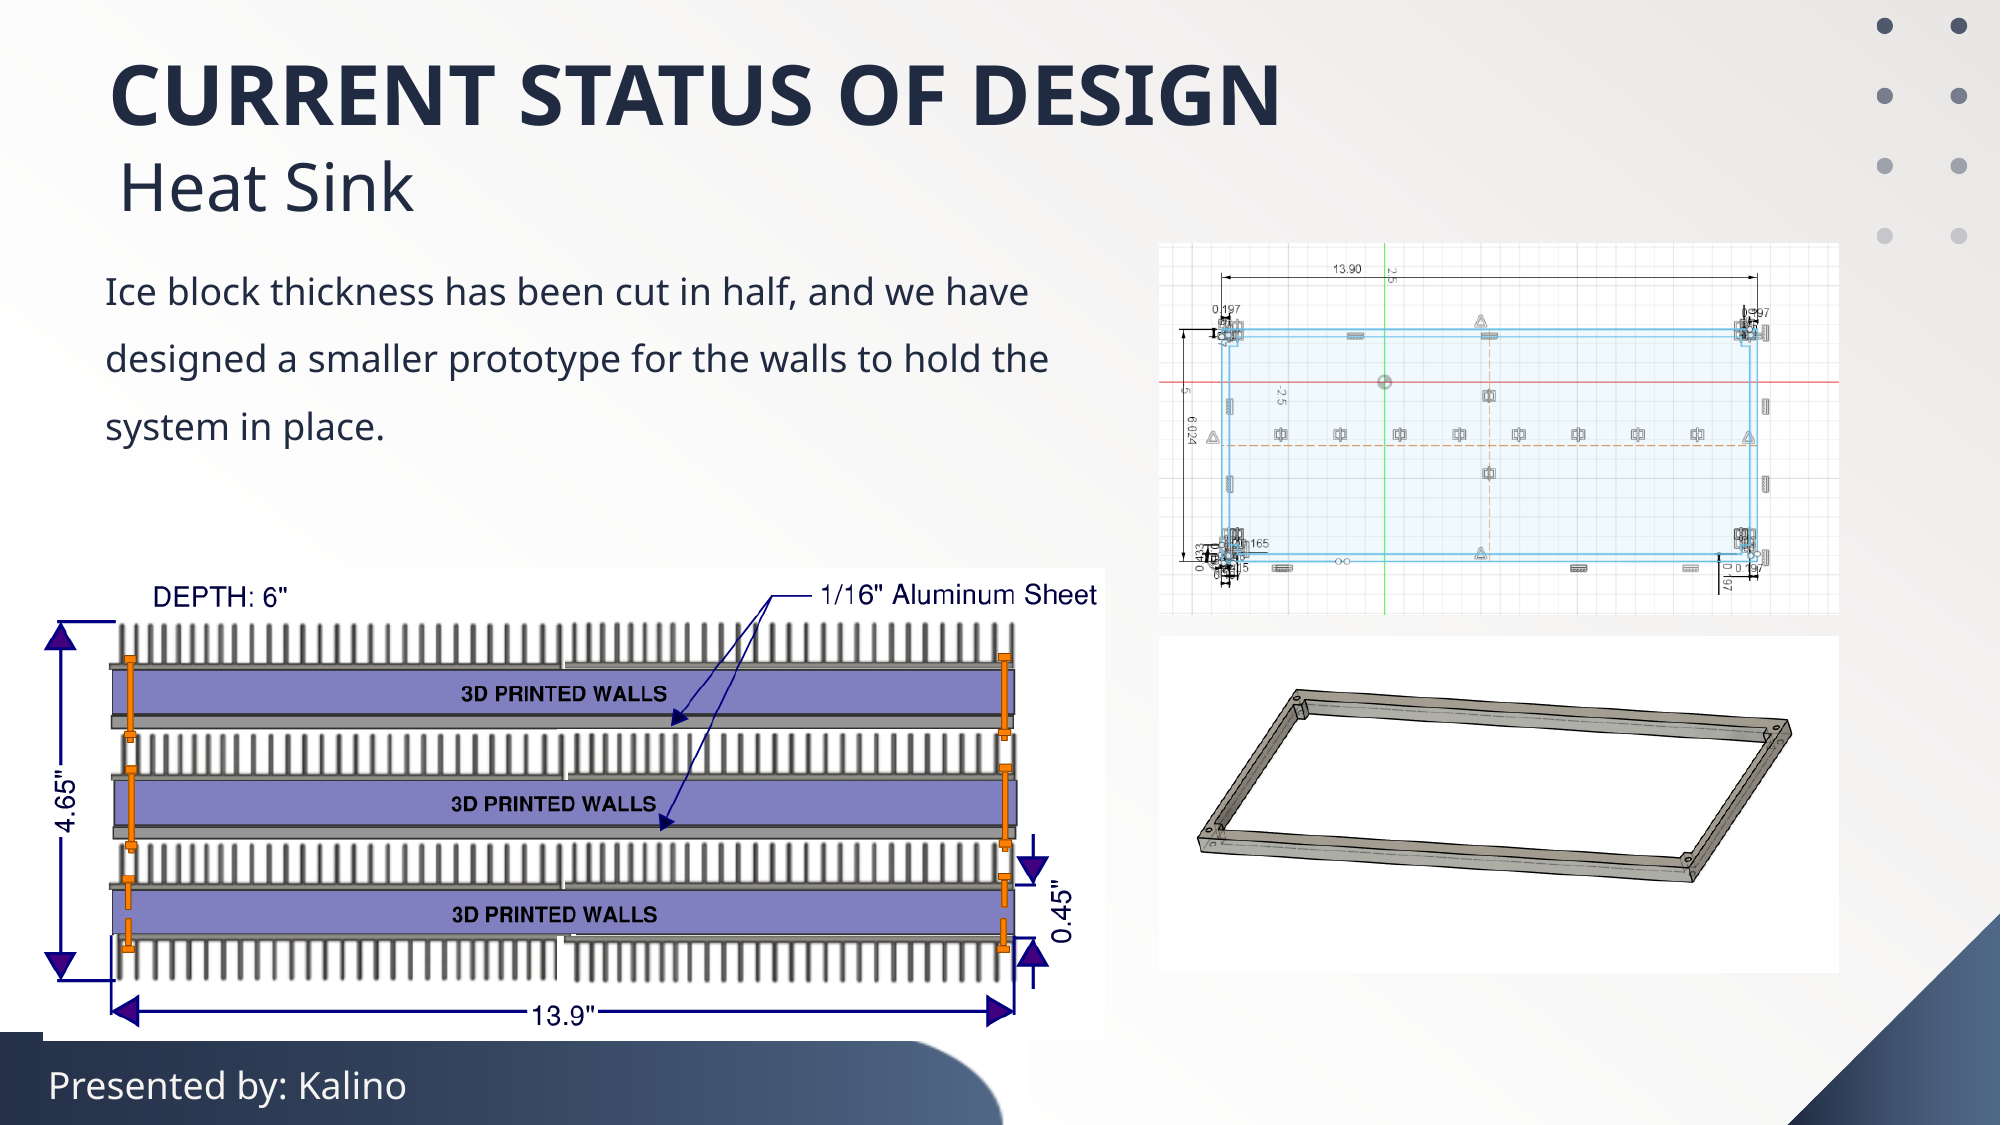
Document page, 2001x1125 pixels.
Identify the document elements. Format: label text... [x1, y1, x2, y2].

text_box Heat Sink [104, 129, 1105, 230]
picture [0, 0, 2001, 1125]
text_box Ice block thickness has been cut in half, and we have designed a smaller prototype for the walls to hold the system in place. [90, 230, 1119, 535]
title CURRENT STATUS OF DESIGN [88, 33, 1774, 159]
